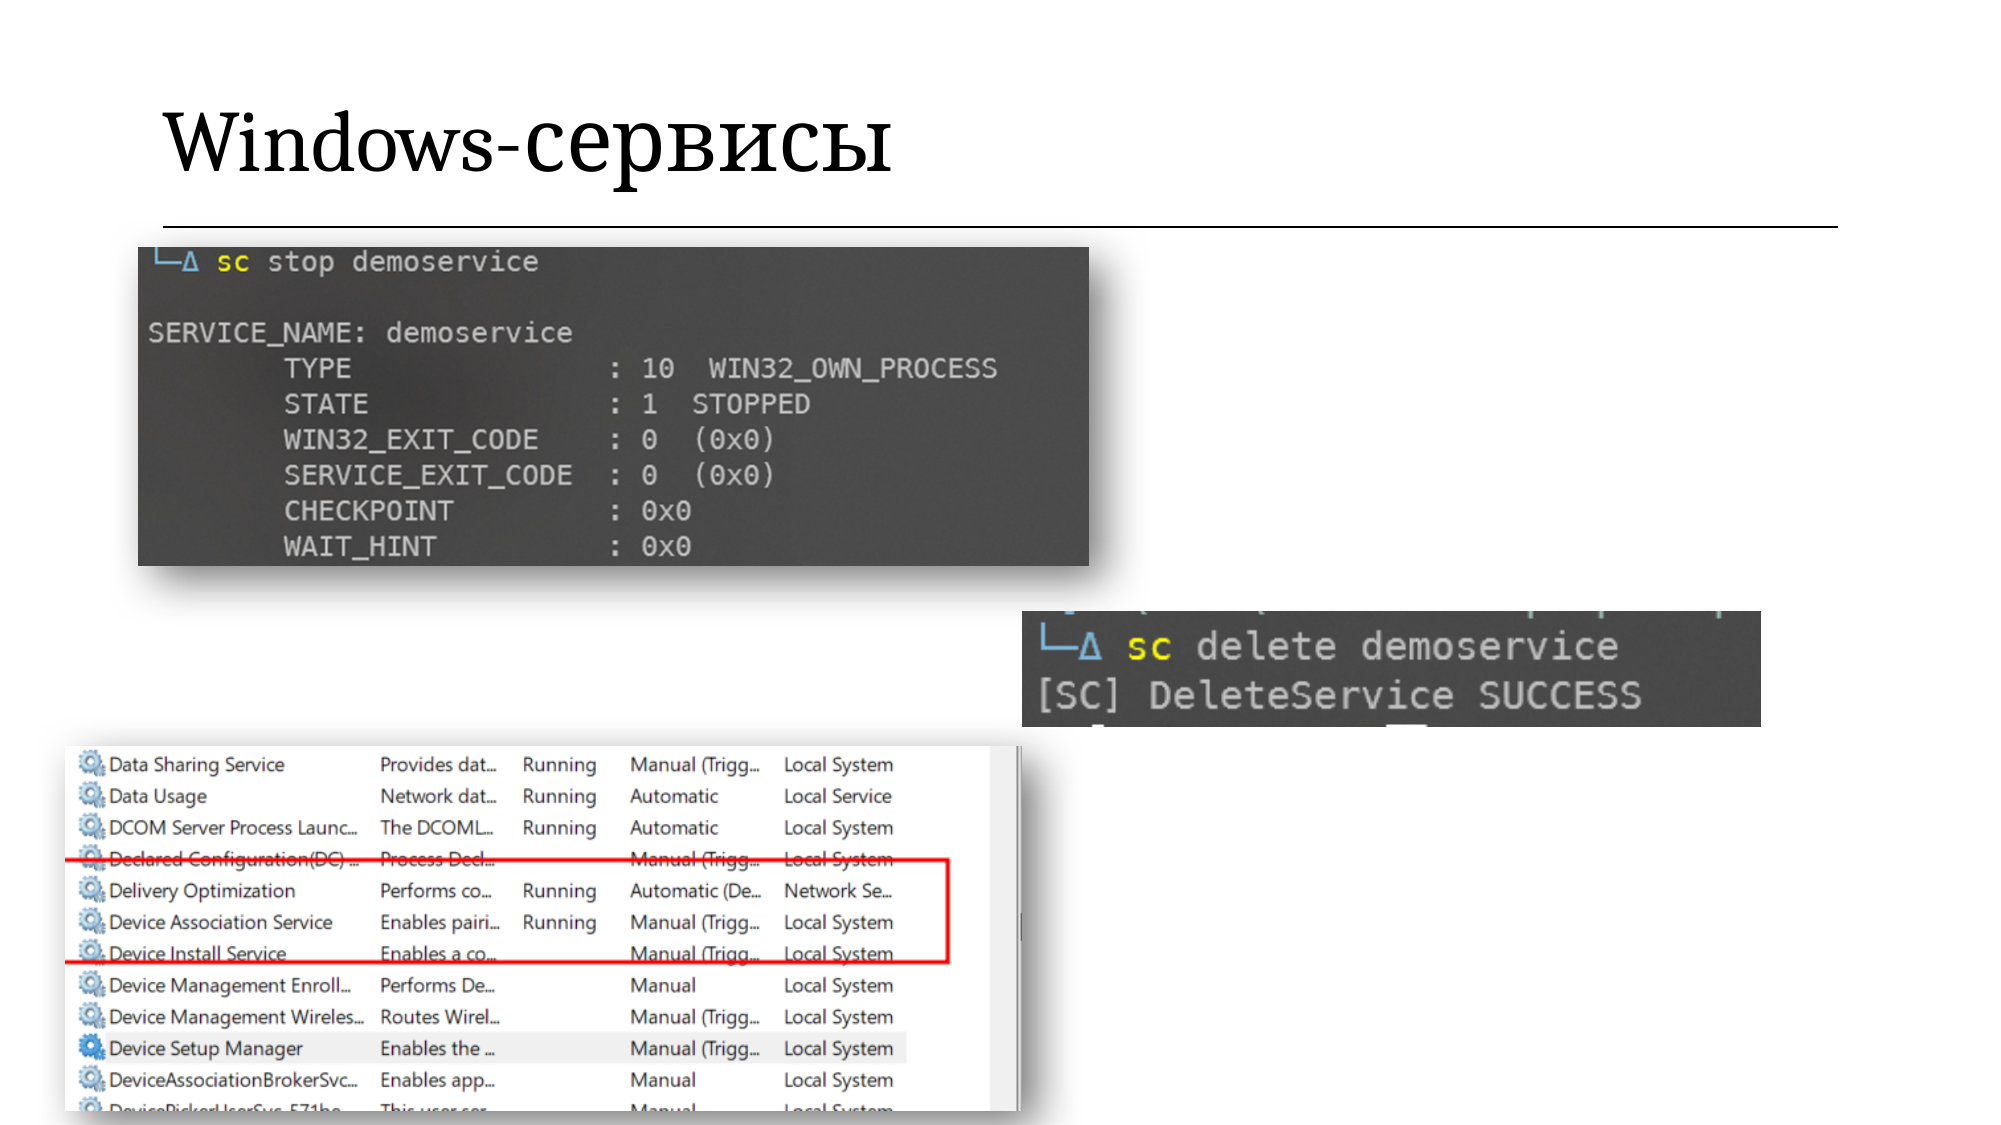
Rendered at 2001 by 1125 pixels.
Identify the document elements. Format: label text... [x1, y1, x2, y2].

table_header Windows-сервисы [163, 60, 1838, 226]
picture [1021, 611, 1761, 727]
picture [138, 247, 1089, 566]
picture [65, 746, 1022, 1111]
